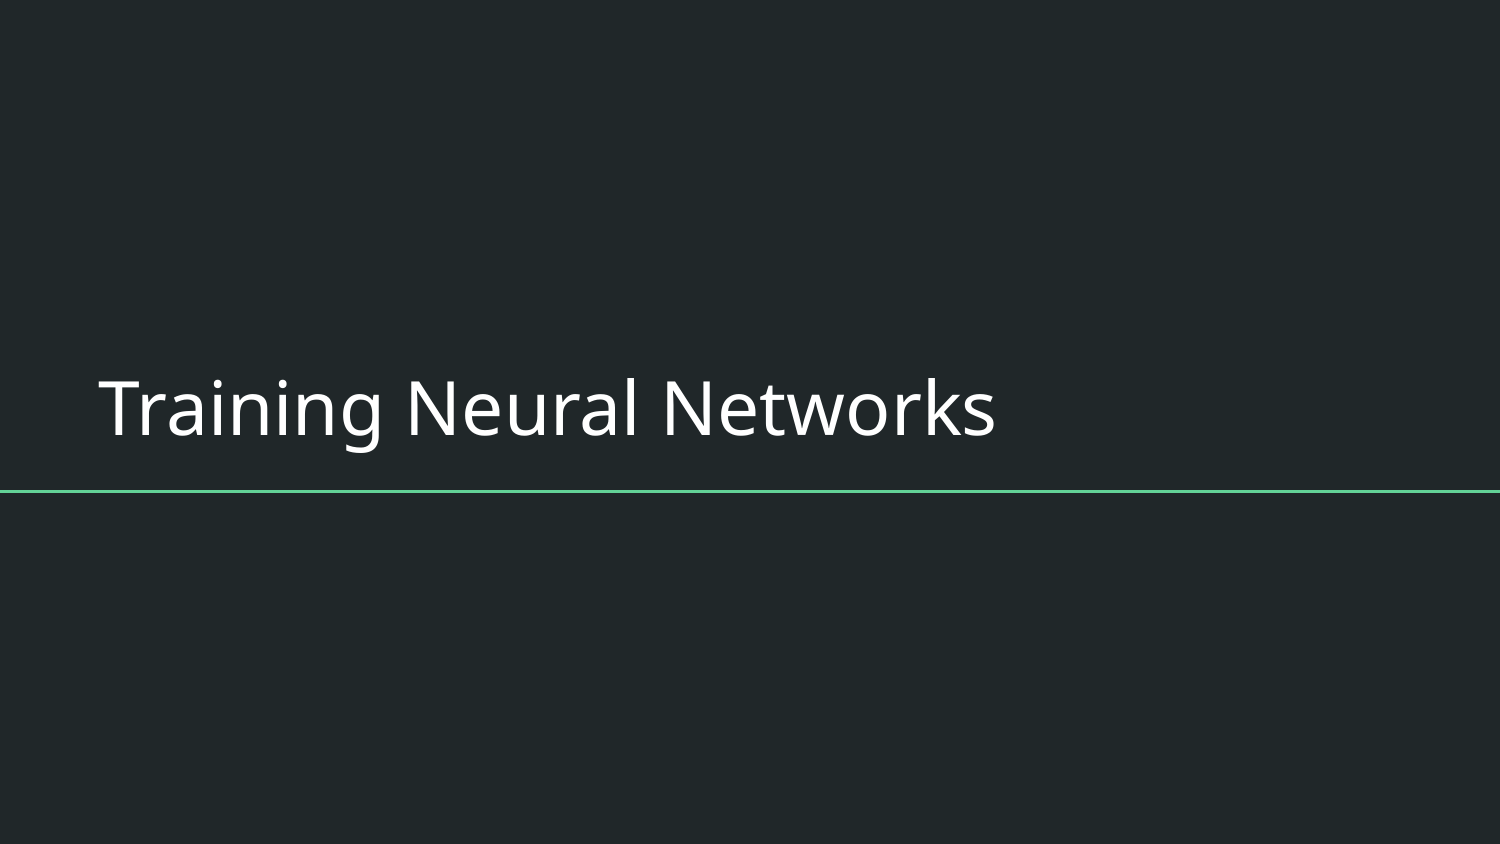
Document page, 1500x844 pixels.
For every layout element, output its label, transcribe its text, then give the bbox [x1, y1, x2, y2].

title Training Neural Networks [83, 337, 1417, 466]
